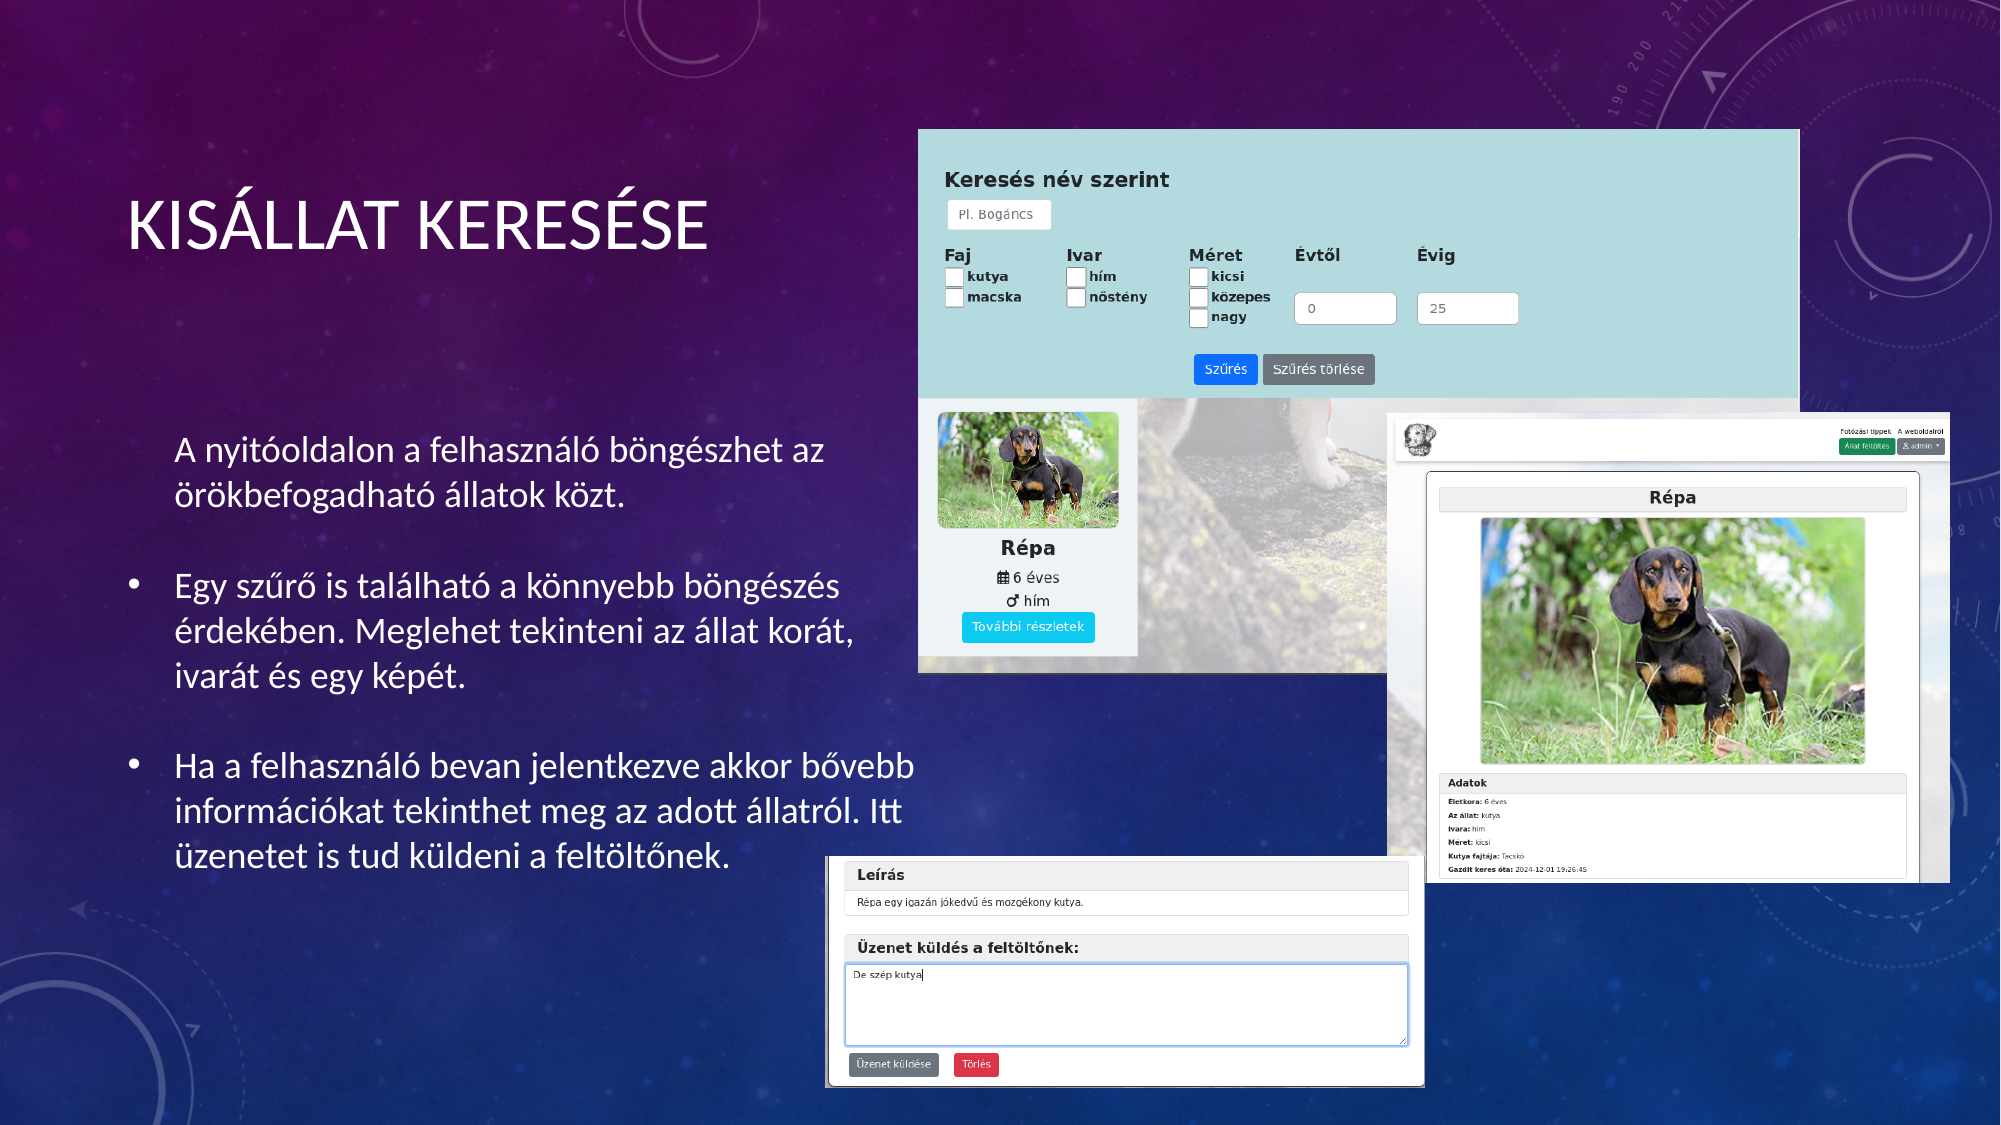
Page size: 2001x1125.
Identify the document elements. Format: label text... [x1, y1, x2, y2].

title KISÁLLAT KERESÉSE [112, 99, 1775, 339]
list A nyitóoldalon a felhasználó böngészhet az örökbefogadható állatok közt. Egy szűrő is található a könnyebb böngészés érdekében. Meglehet tekinteni az állat korát, ivarát és egy képét. Ha a felhasználó bevan jelentkezve akkor bővebb információkat tekinthet meg az adott állatról. Itt üzenetet is tud küldeni a feltöltőnek. [112, 351, 938, 950]
picture [0, 0, 2001, 1125]
